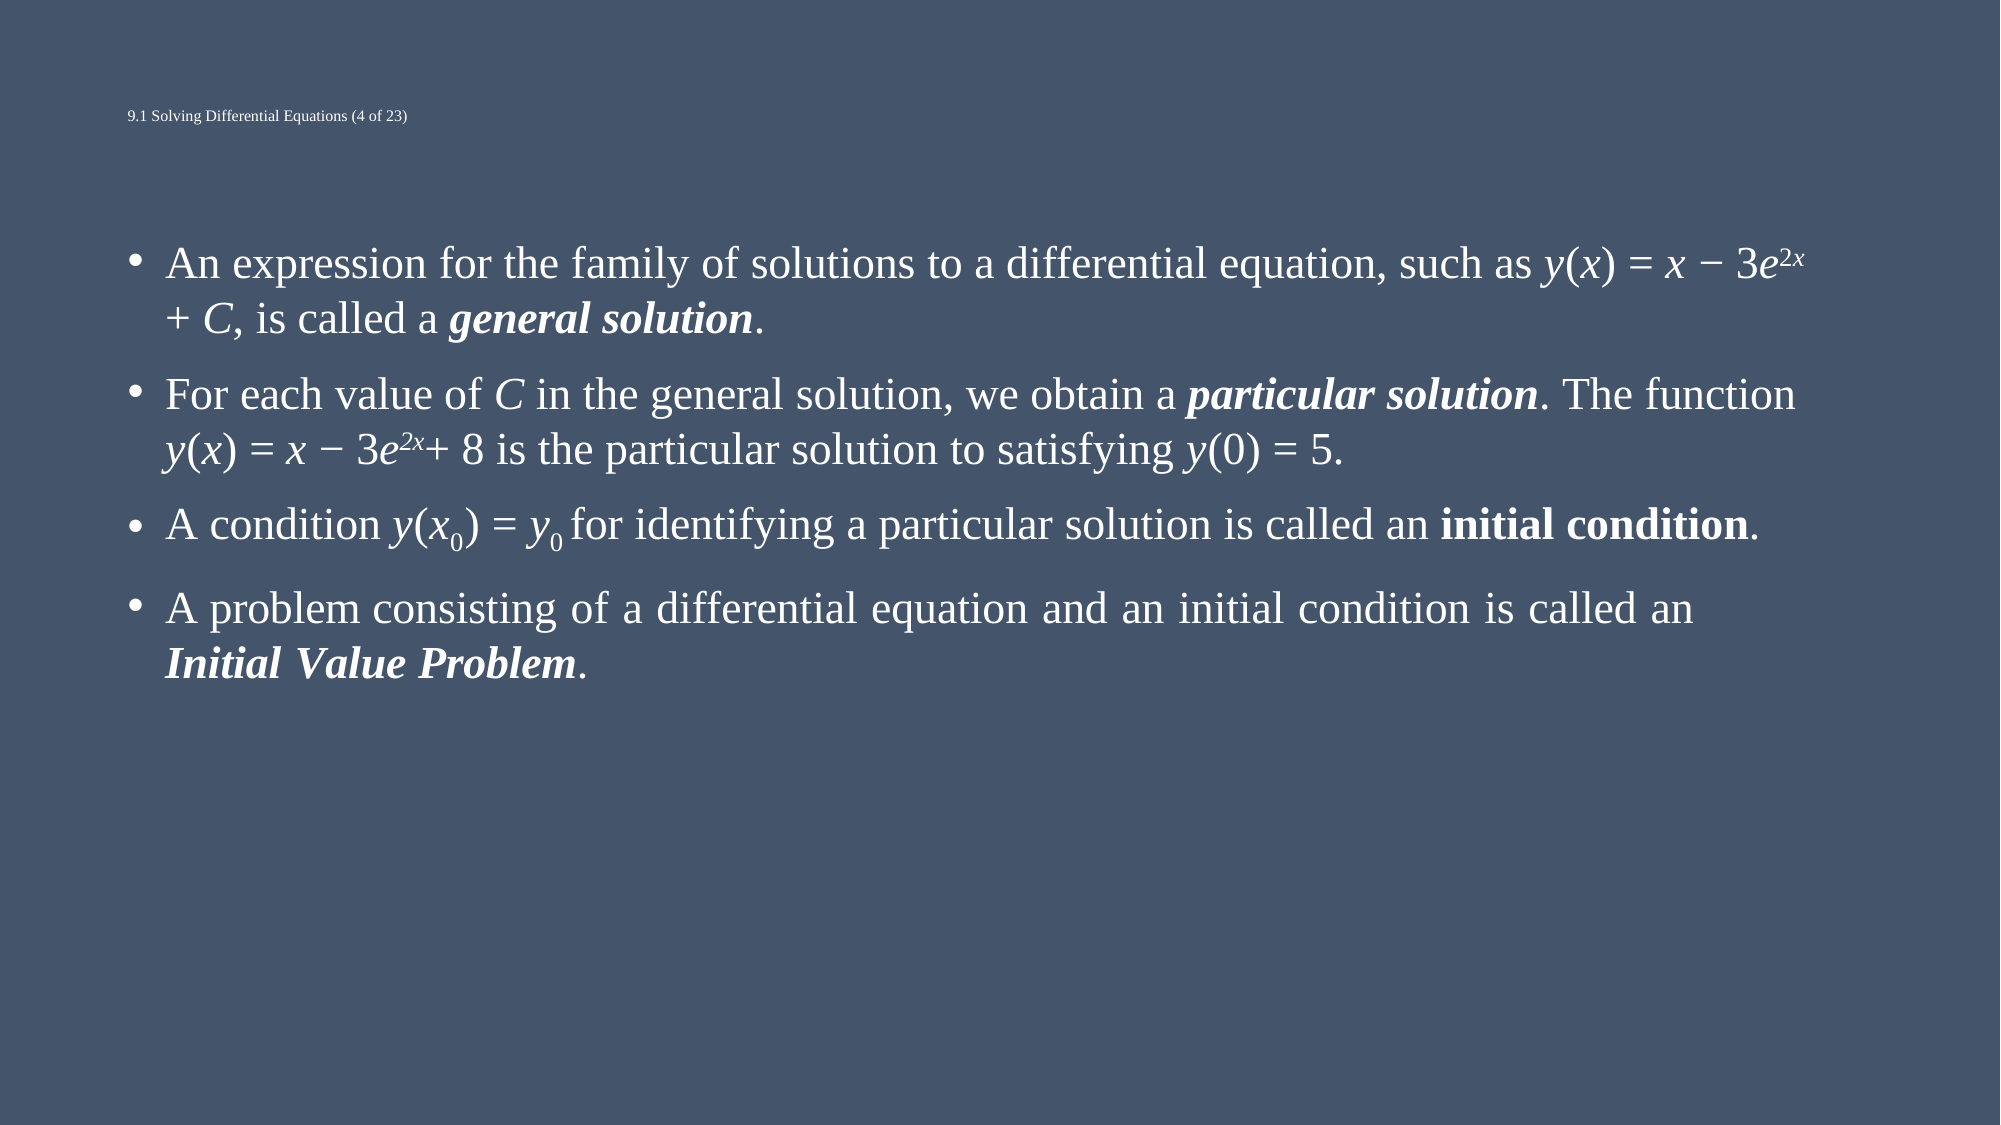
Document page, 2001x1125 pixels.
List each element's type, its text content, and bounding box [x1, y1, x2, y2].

title 9.1 Solving Differential Equations (4 of 23) [112, 99, 1775, 203]
